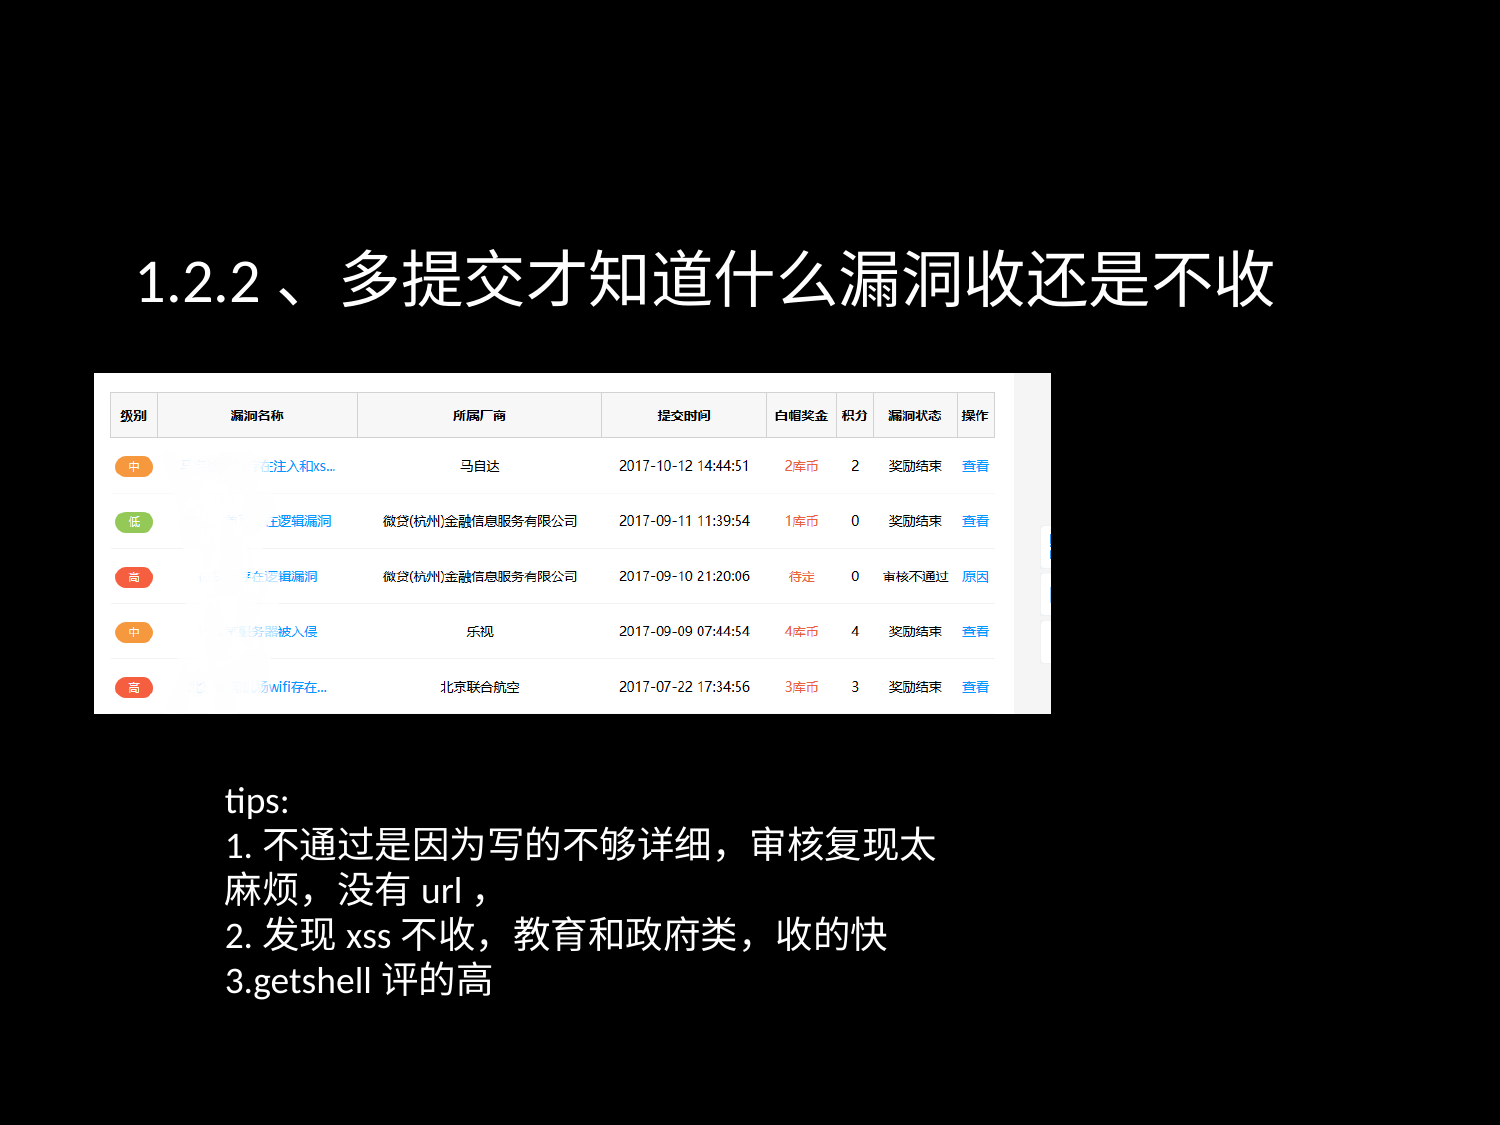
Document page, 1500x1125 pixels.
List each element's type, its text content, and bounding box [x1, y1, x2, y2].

text_box 1.2.2、多提交才知道什么漏洞收还是不收 [119, 232, 1402, 525]
text_box tips: 1.不通过是因为写的不够详细，审核复现太麻烦，没有url， 2.发现xss不收，教育和政府类，收的快 3.getshell评的高 [210, 768, 954, 1009]
picture [94, 373, 1051, 714]
